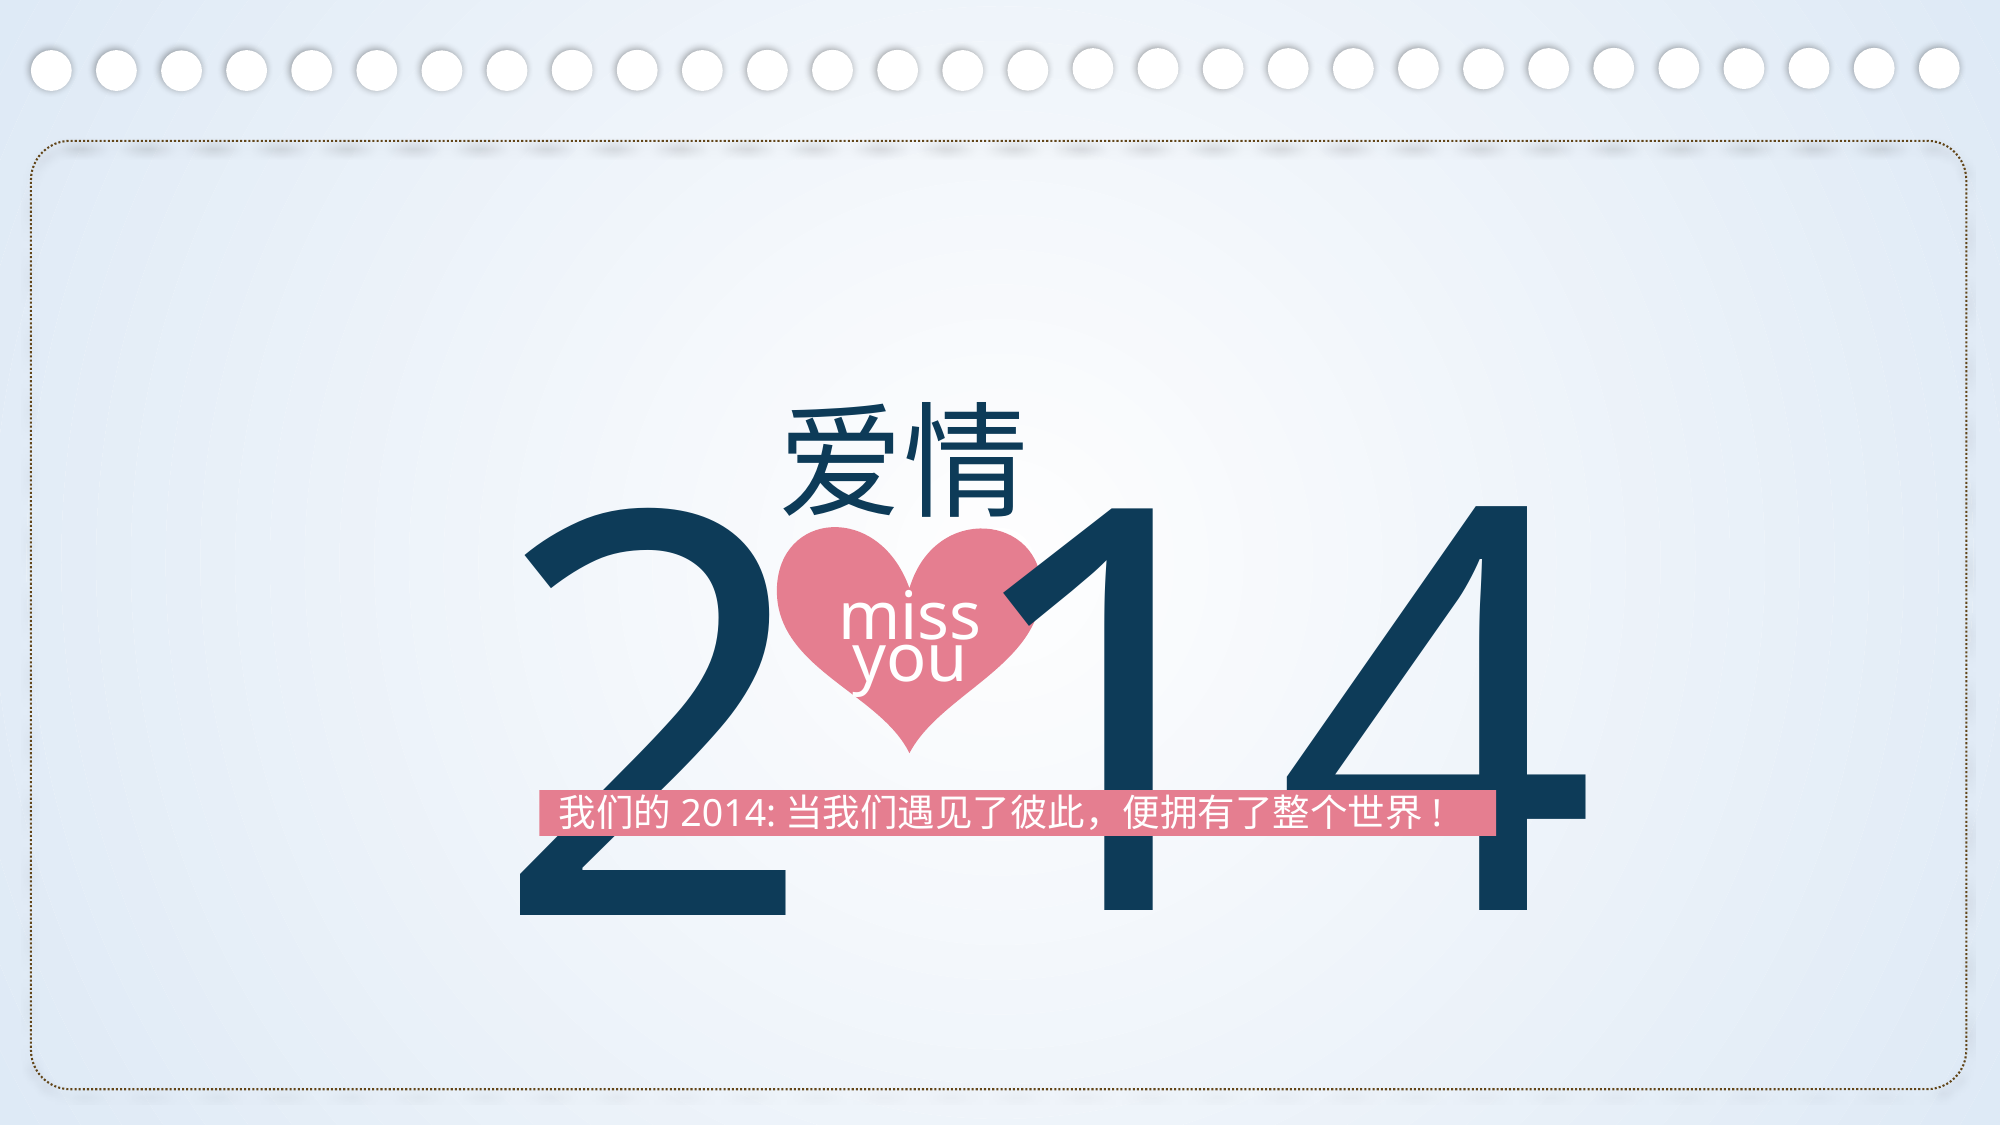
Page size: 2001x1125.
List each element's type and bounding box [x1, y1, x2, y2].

text_box [941, 49, 985, 92]
text_box [1006, 48, 1050, 92]
text_box [1331, 47, 1375, 91]
text_box [1266, 47, 1310, 91]
text_box [355, 49, 399, 92]
text_box [29, 139, 1968, 1091]
text_box [485, 49, 529, 92]
text_box [1917, 46, 1961, 90]
text_box [615, 48, 659, 92]
text_box [1657, 46, 1701, 90]
text_box [1852, 46, 1896, 90]
text_box [550, 48, 594, 92]
text_box [29, 49, 73, 92]
text_box [420, 49, 464, 93]
text_box [94, 49, 138, 92]
text_box [1136, 47, 1180, 91]
text_box [1787, 46, 1831, 90]
text_box [160, 49, 204, 93]
text_box [745, 48, 789, 92]
text_box [680, 49, 724, 92]
text_box [811, 48, 854, 92]
text_box [1722, 47, 1766, 91]
text_box [1396, 47, 1440, 91]
text_box [1201, 47, 1245, 91]
text_box [1527, 47, 1571, 91]
text_box [290, 49, 334, 92]
text_box [225, 49, 269, 92]
text_box [1071, 47, 1115, 91]
text_box [1462, 47, 1505, 91]
text_box [1592, 46, 1636, 90]
text_box [876, 48, 920, 92]
